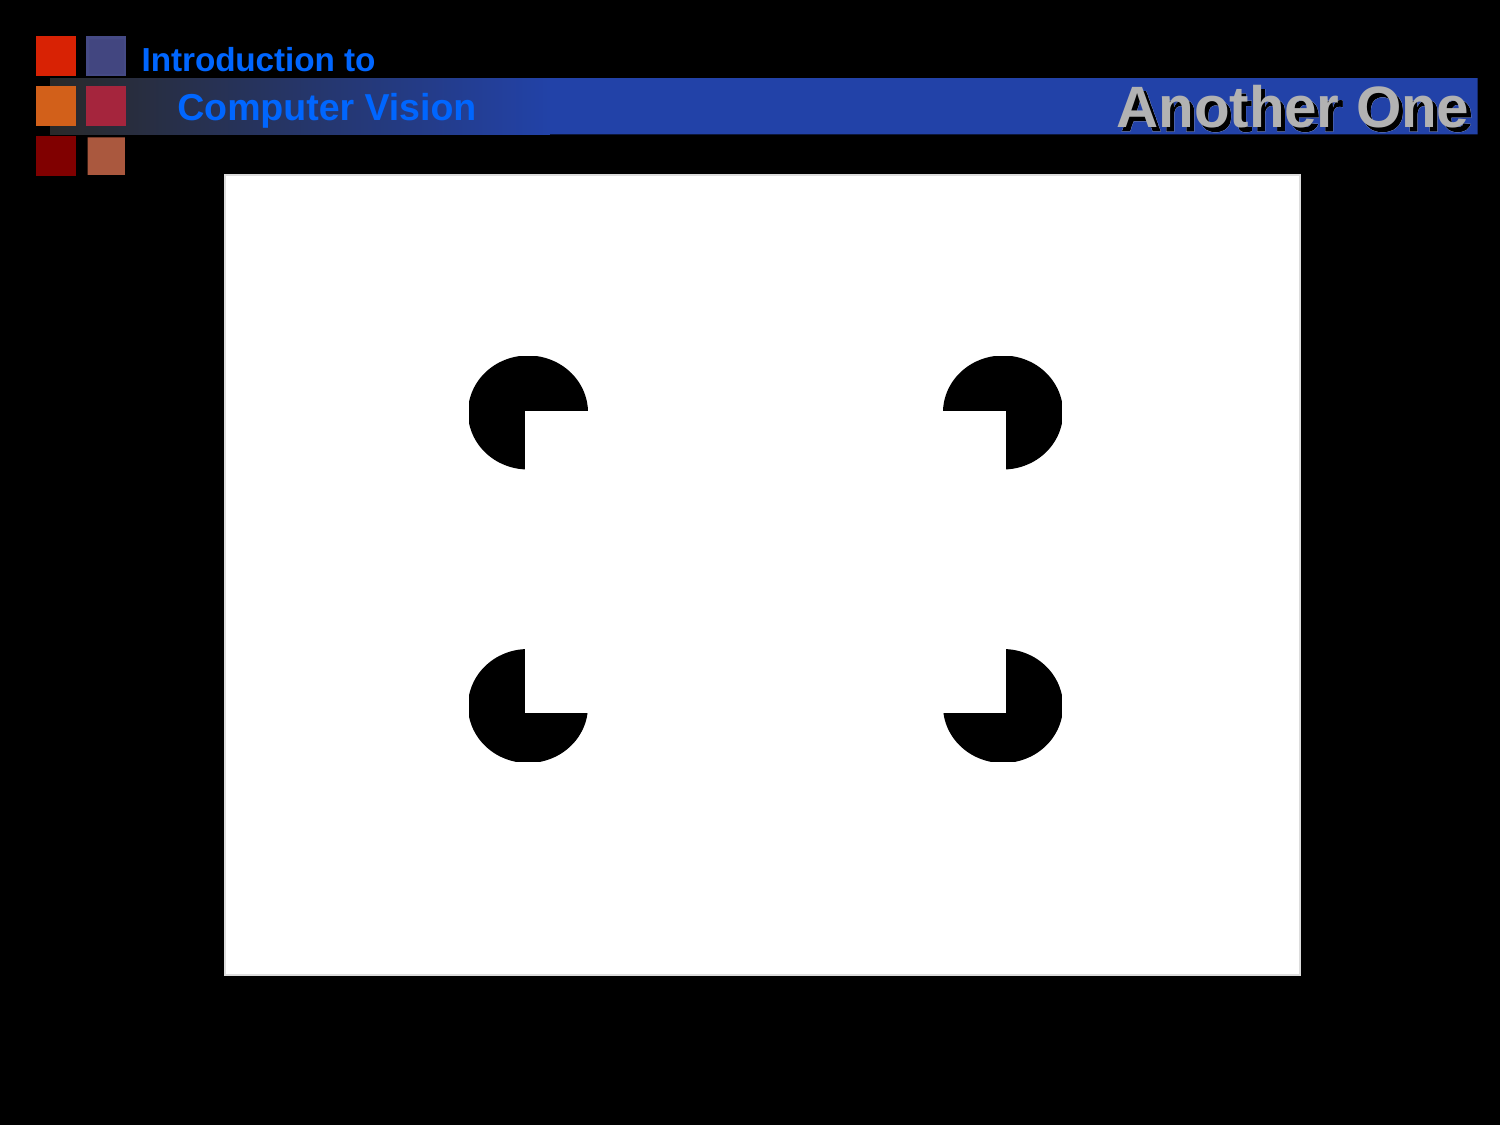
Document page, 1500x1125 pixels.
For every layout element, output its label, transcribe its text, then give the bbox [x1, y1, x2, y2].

title Another One [1072, 46, 1500, 148]
picture [462, 349, 1069, 769]
text_box [225, 174, 1300, 975]
